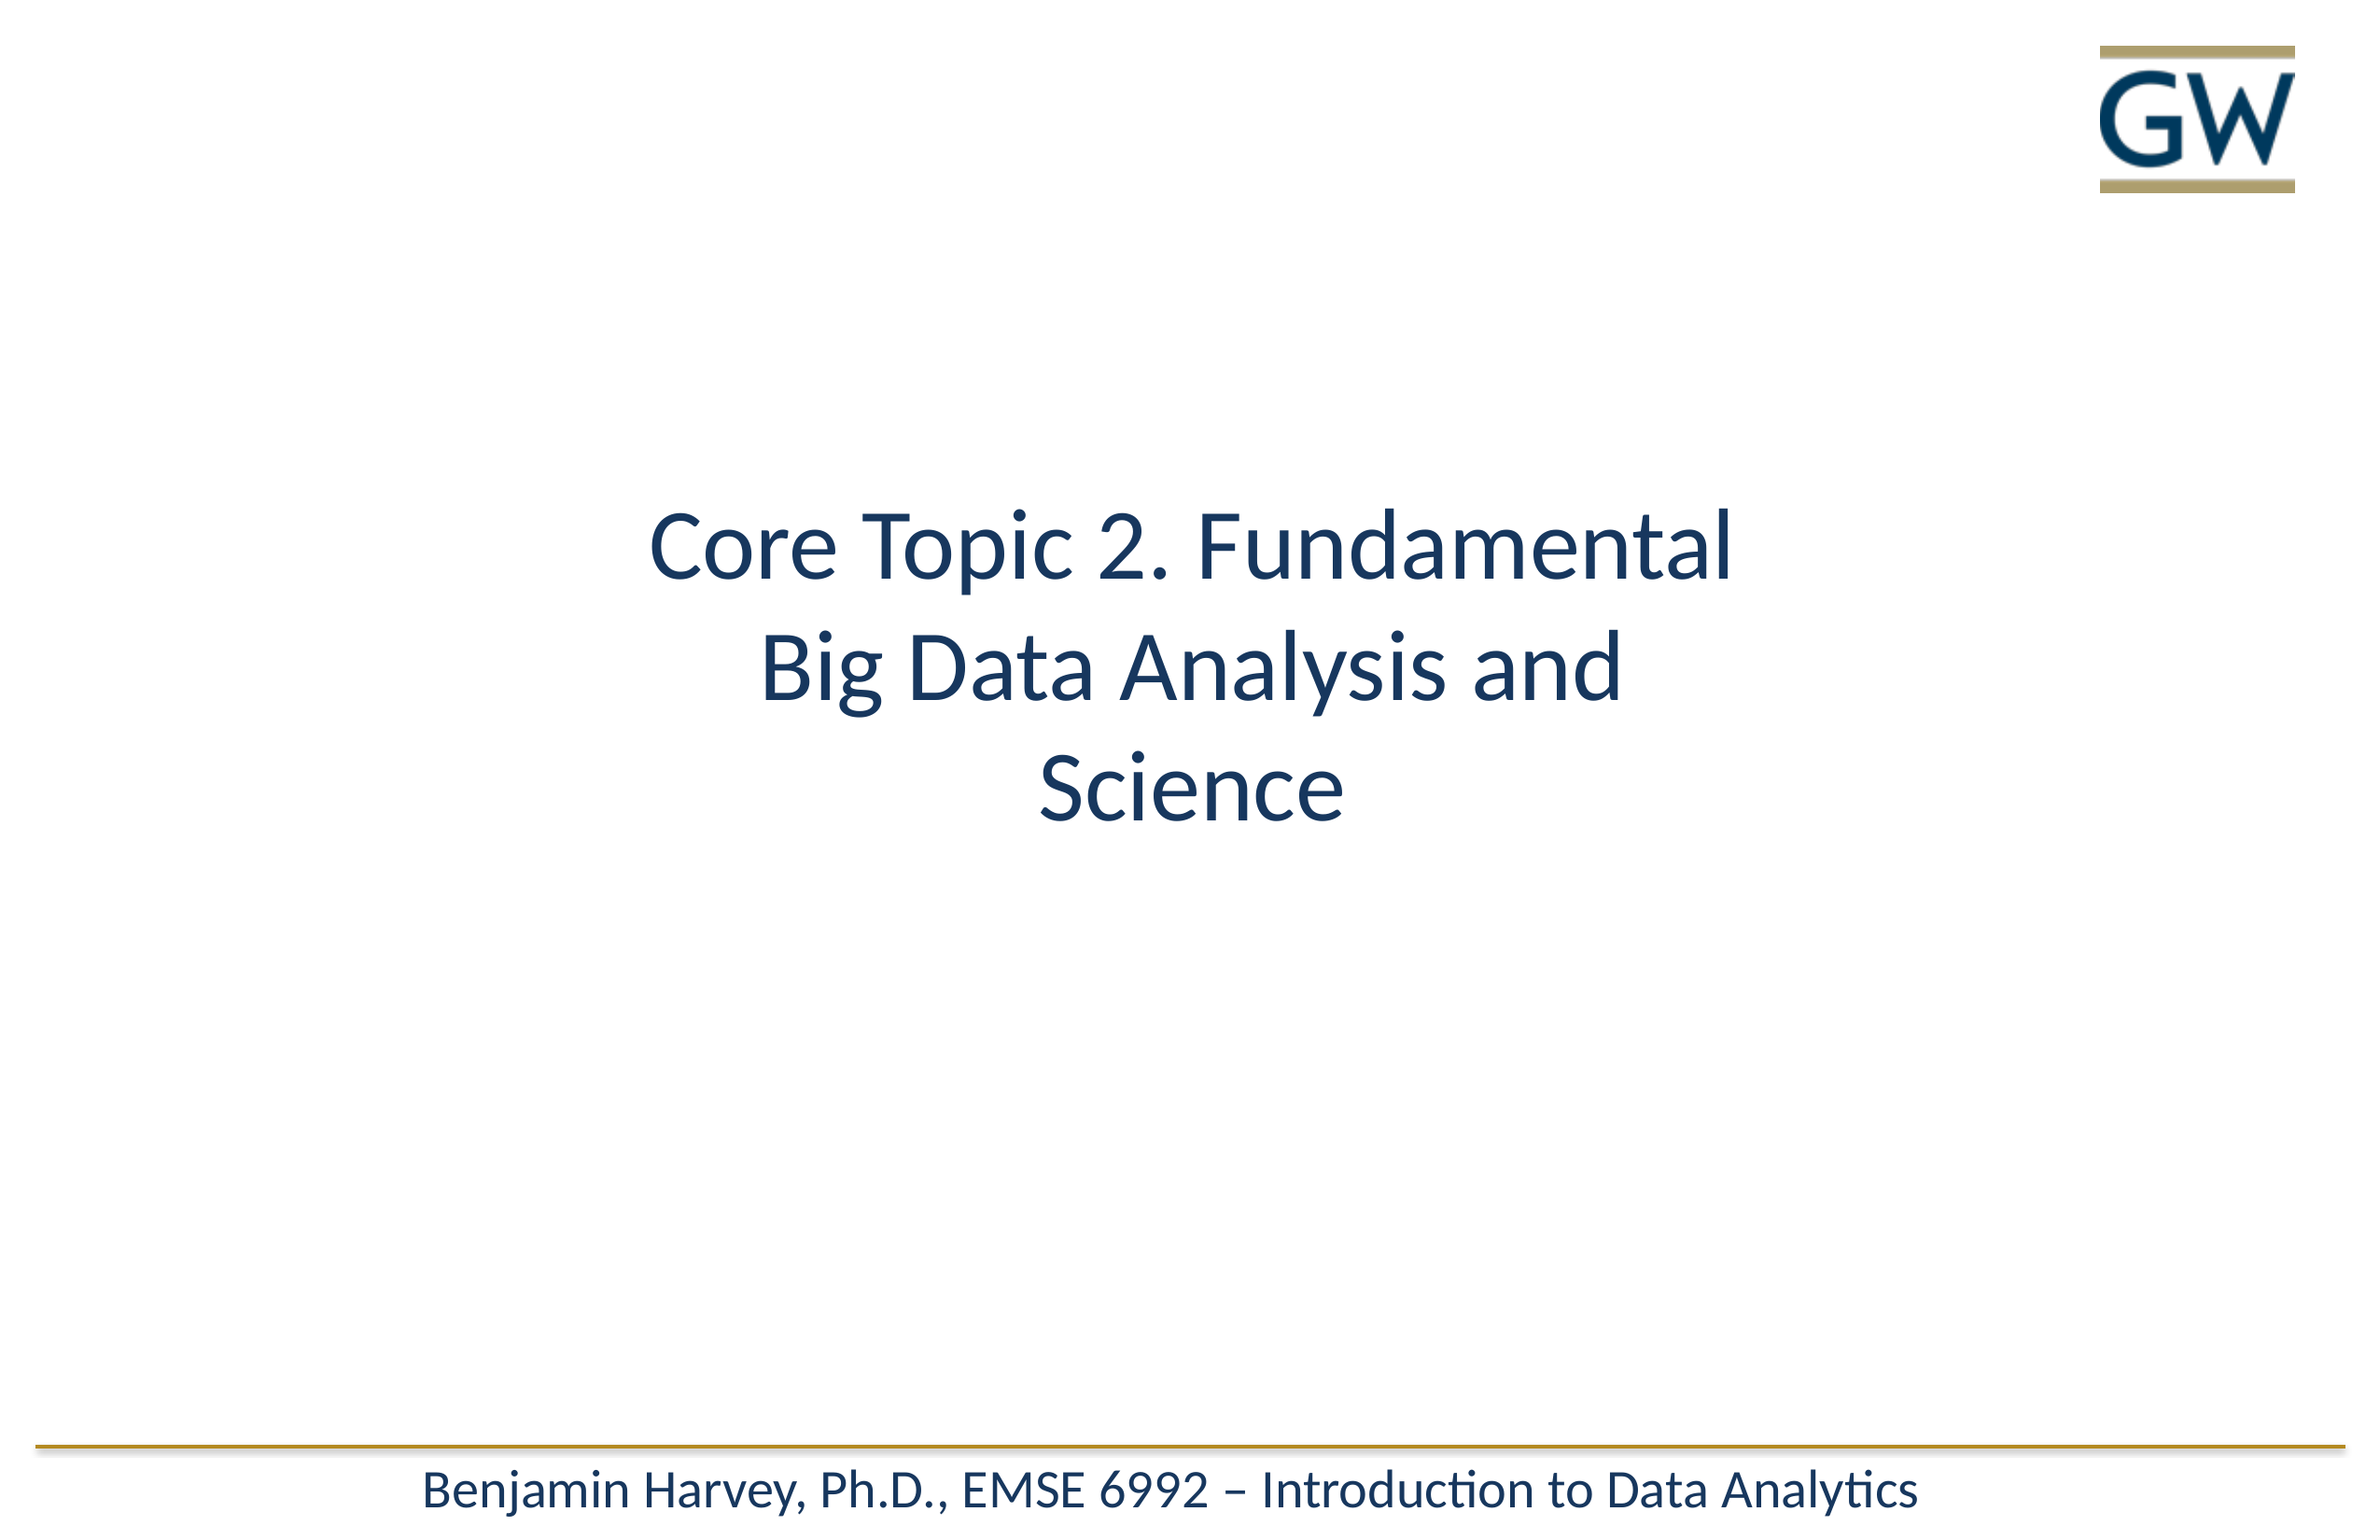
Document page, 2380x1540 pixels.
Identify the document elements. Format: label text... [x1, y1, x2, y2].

text_box Core Topic 2. Fundamental Big Data Analysis and Science [600, 474, 1782, 842]
text_box Benjamin Harvey, Ph.D., EMSE 6992 – Introduction to Data Analytics [419, 1435, 1972, 1446]
text_box Benjamin Harvey, Ph.D., EMSE 6992 – Introduction to Data Analytics [419, 1458, 1972, 1519]
picture [2099, 46, 2295, 193]
